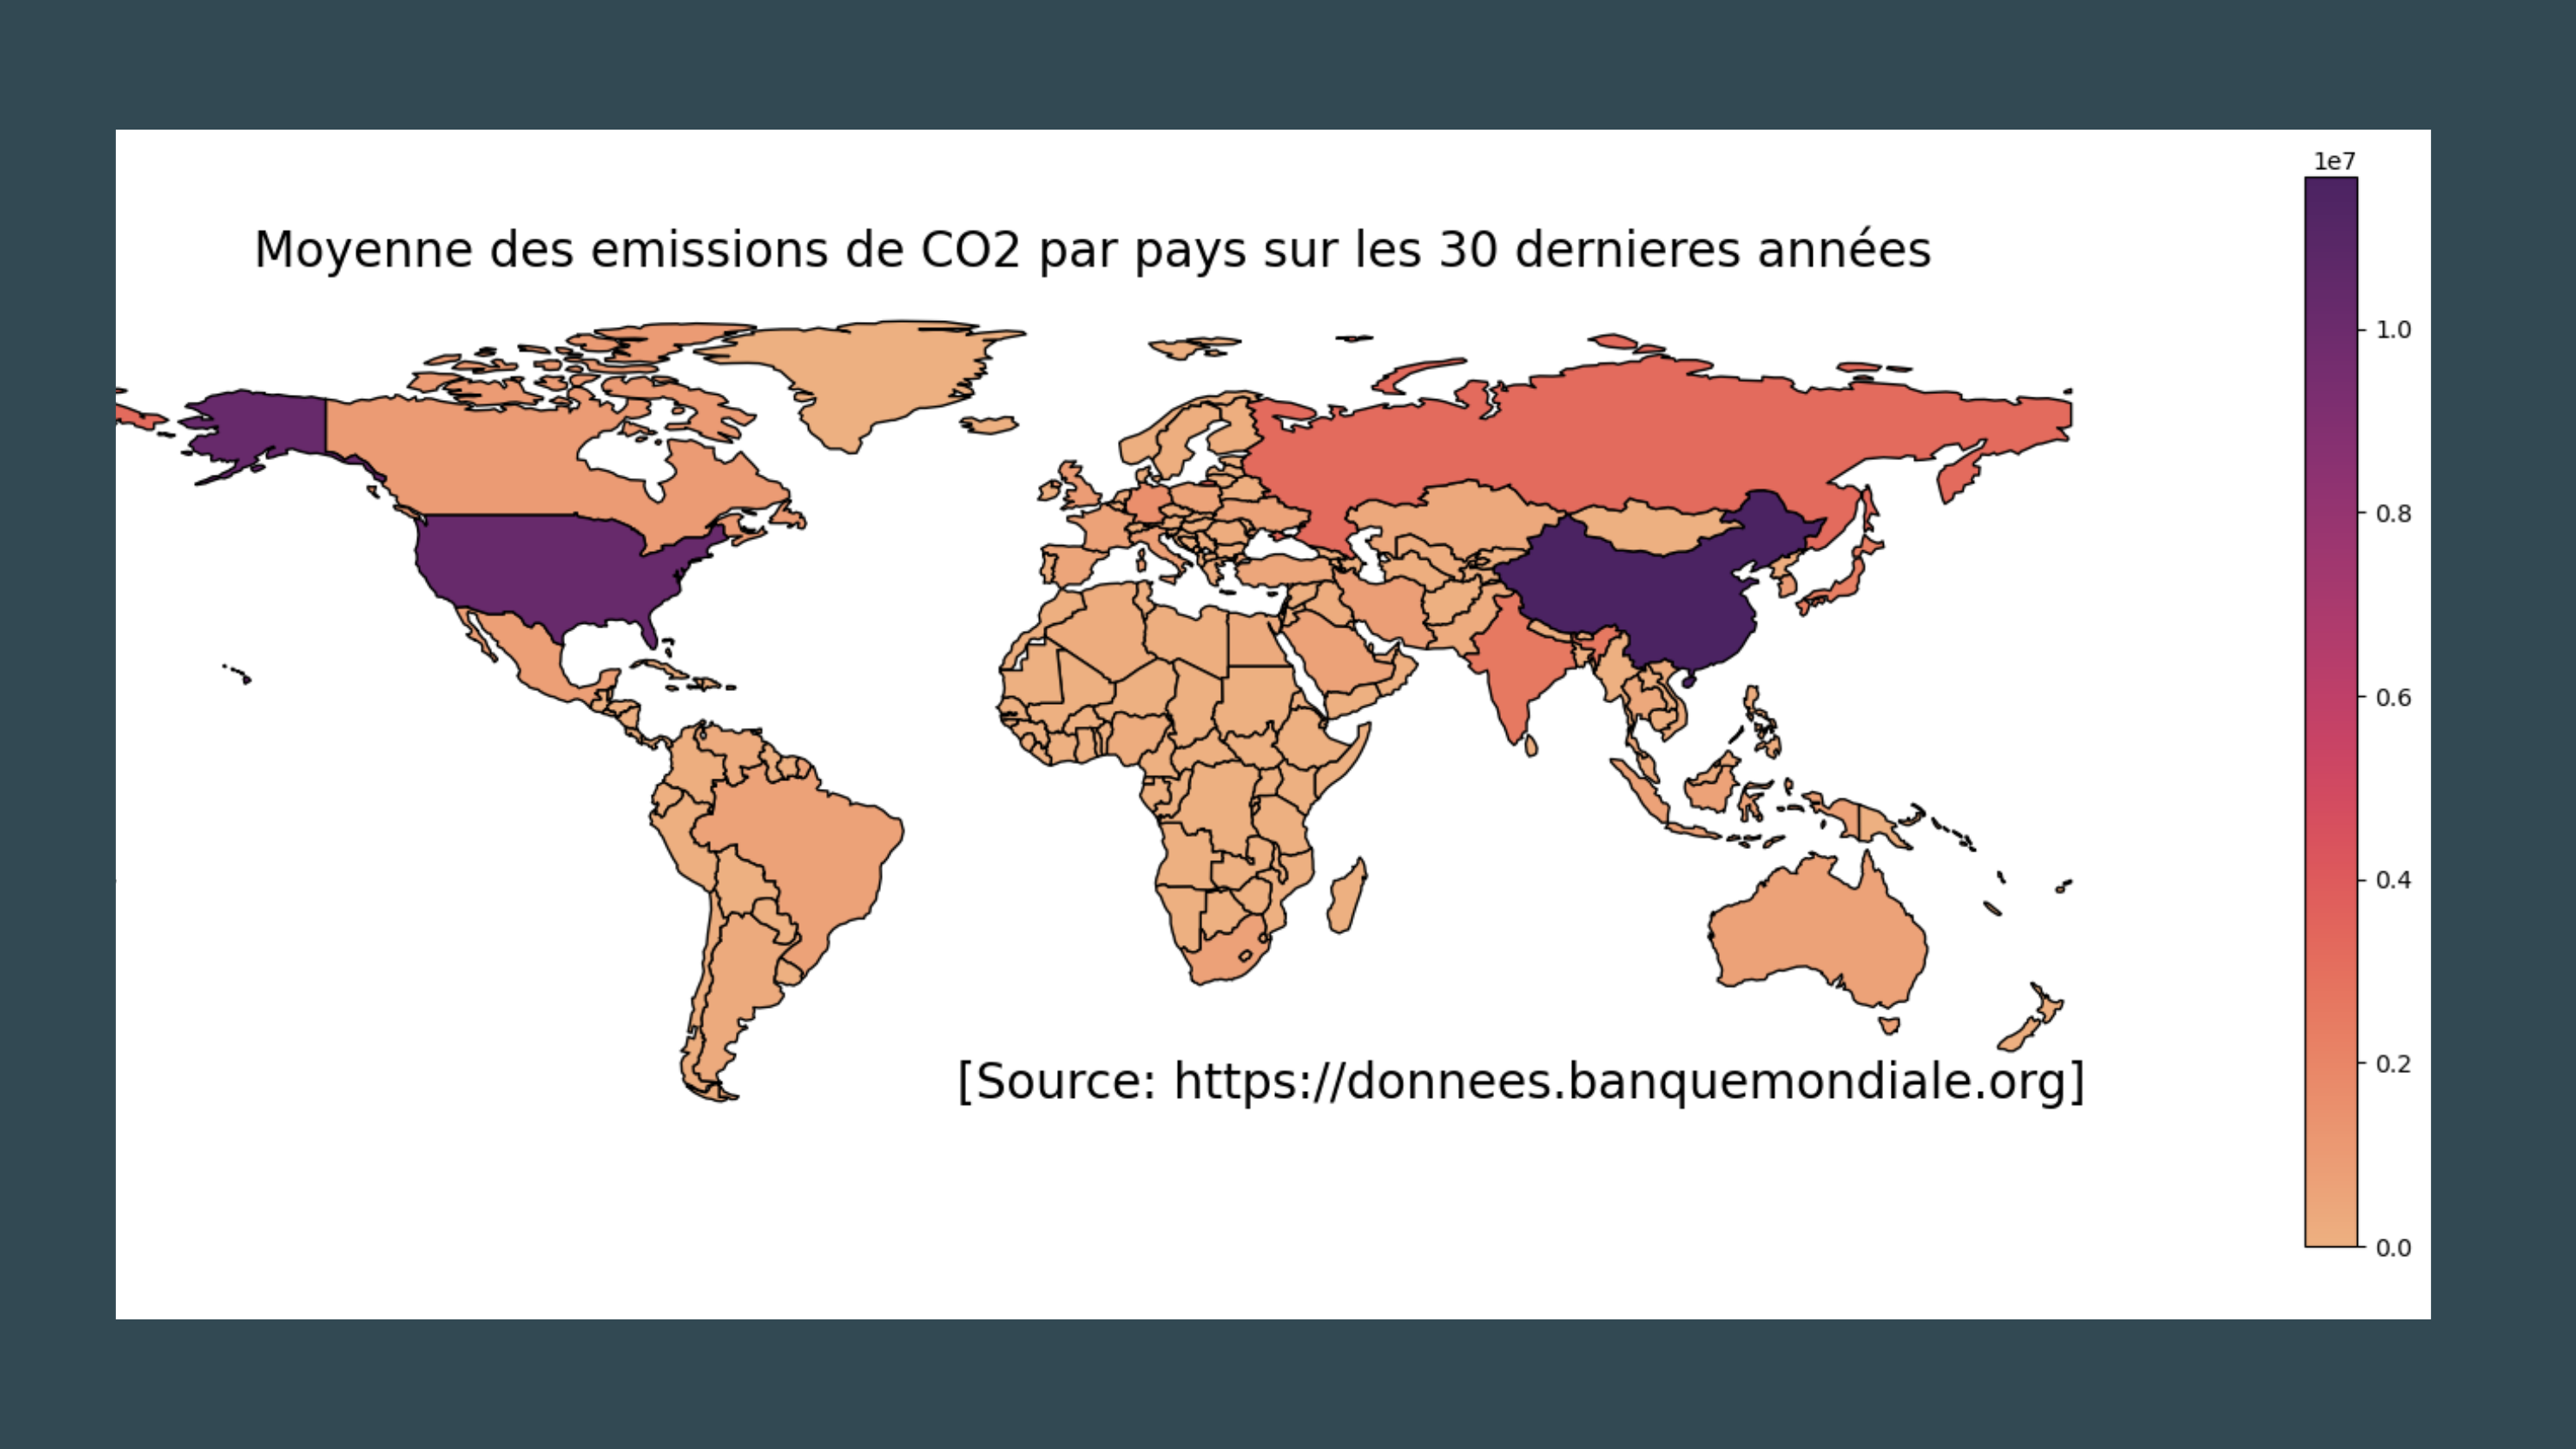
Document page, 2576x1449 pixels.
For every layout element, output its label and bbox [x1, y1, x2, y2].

picture [115, 130, 2432, 1319]
